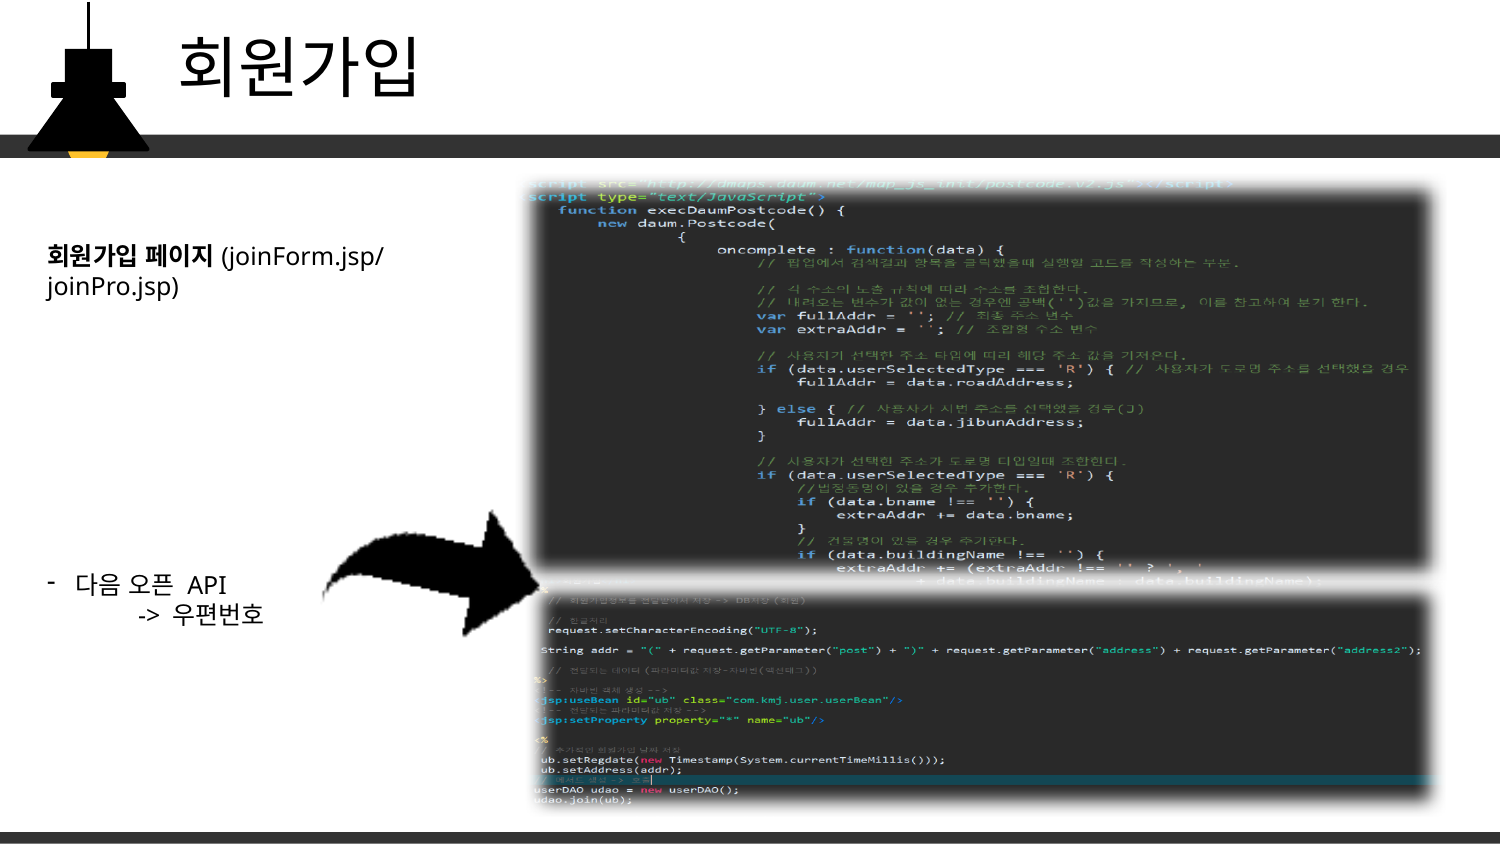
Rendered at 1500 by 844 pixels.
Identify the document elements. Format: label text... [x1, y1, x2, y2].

text_box 회원가입 페이지(joinForm.jsp/joinPro.jsp) 다음 오픈 API -> 우편번호 [32, 232, 458, 697]
text_box 로그인 페이지 로그인 session 영역에 아이디를 저장(브라우저가 종료될 때까지 로그인 상태 유지) 로그인시 홈페이지의 모든 기능 사용 가능 회원정보 수정, 탈퇴 [0, 158, 1500, 832]
picture [312, 173, 1448, 817]
text_box 회원가입 [162, 18, 439, 114]
